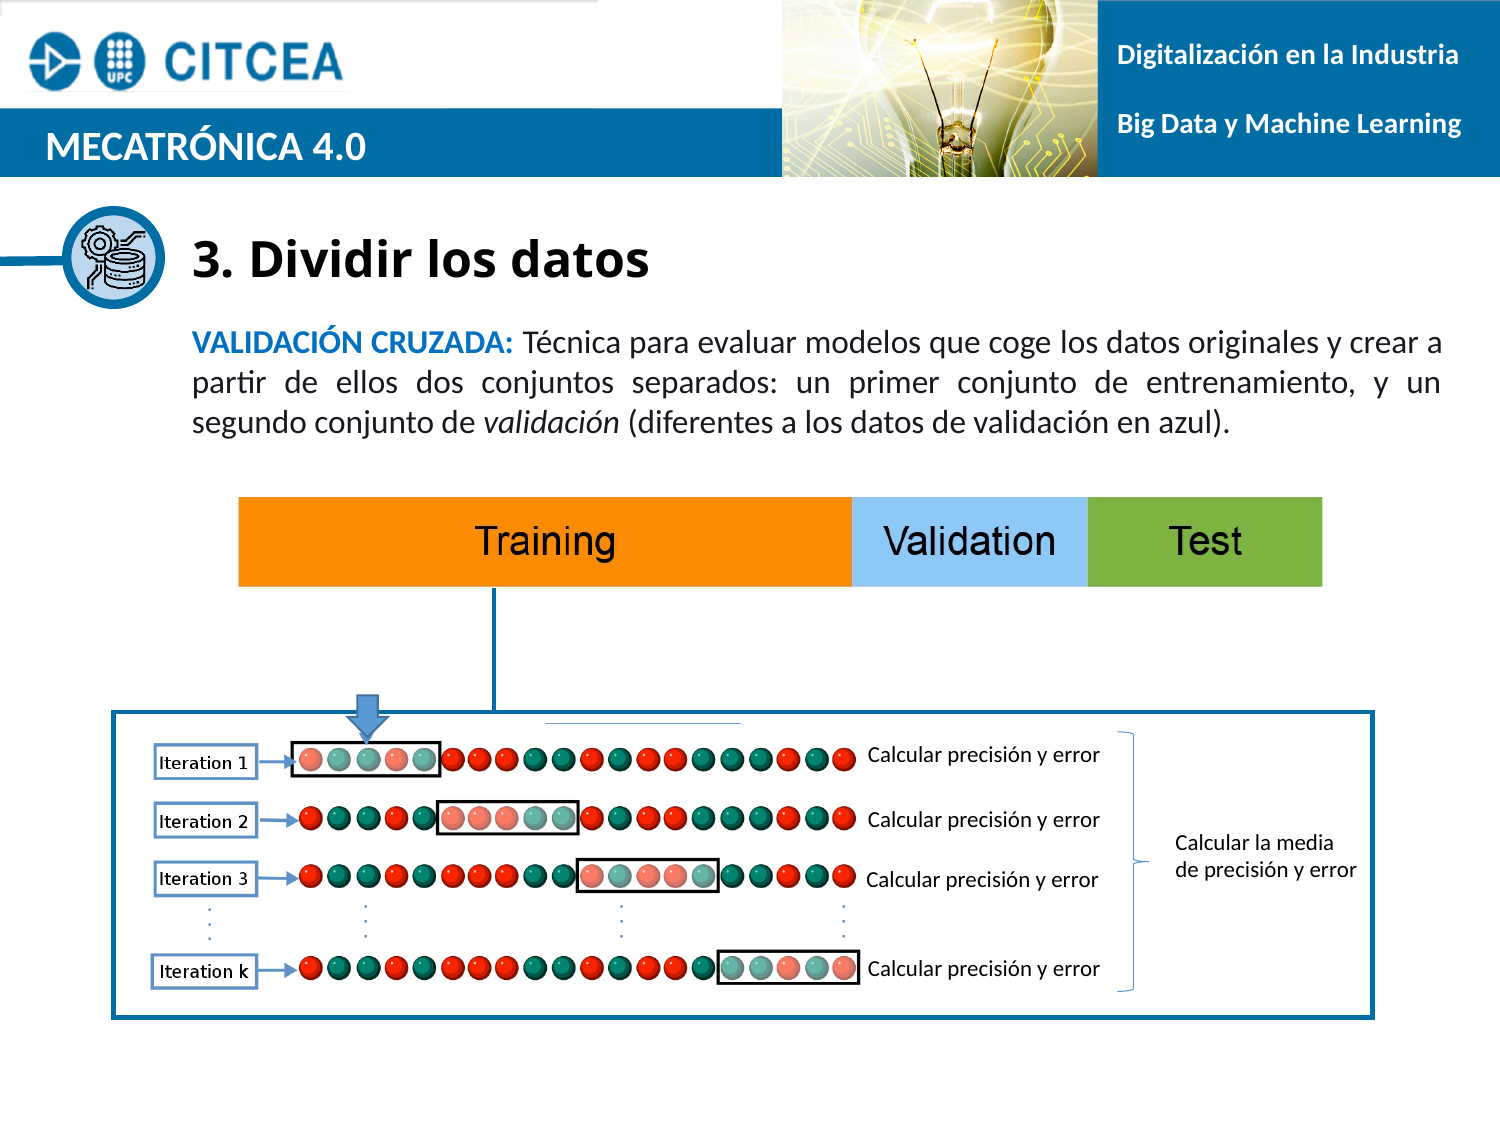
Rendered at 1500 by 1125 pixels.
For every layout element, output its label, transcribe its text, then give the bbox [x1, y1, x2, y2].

text_box VALIDACIÓN CRUZADA: Técnica para evaluar modelos que coge los datos originales y crear a partir de ellos dos conjuntos separados: un primer conjunto de entrenamiento, y un segundo conjunto de validación (diferentes a los datos de validación en azul). [177, 313, 1459, 448]
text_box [113, 587, 1373, 1018]
picture [210, 471, 1337, 587]
picture [80, 224, 146, 290]
picture [0, 0, 598, 108]
title 3. Dividir los datos [177, 215, 827, 308]
text_box [66, 210, 161, 305]
picture [782, 0, 1500, 177]
